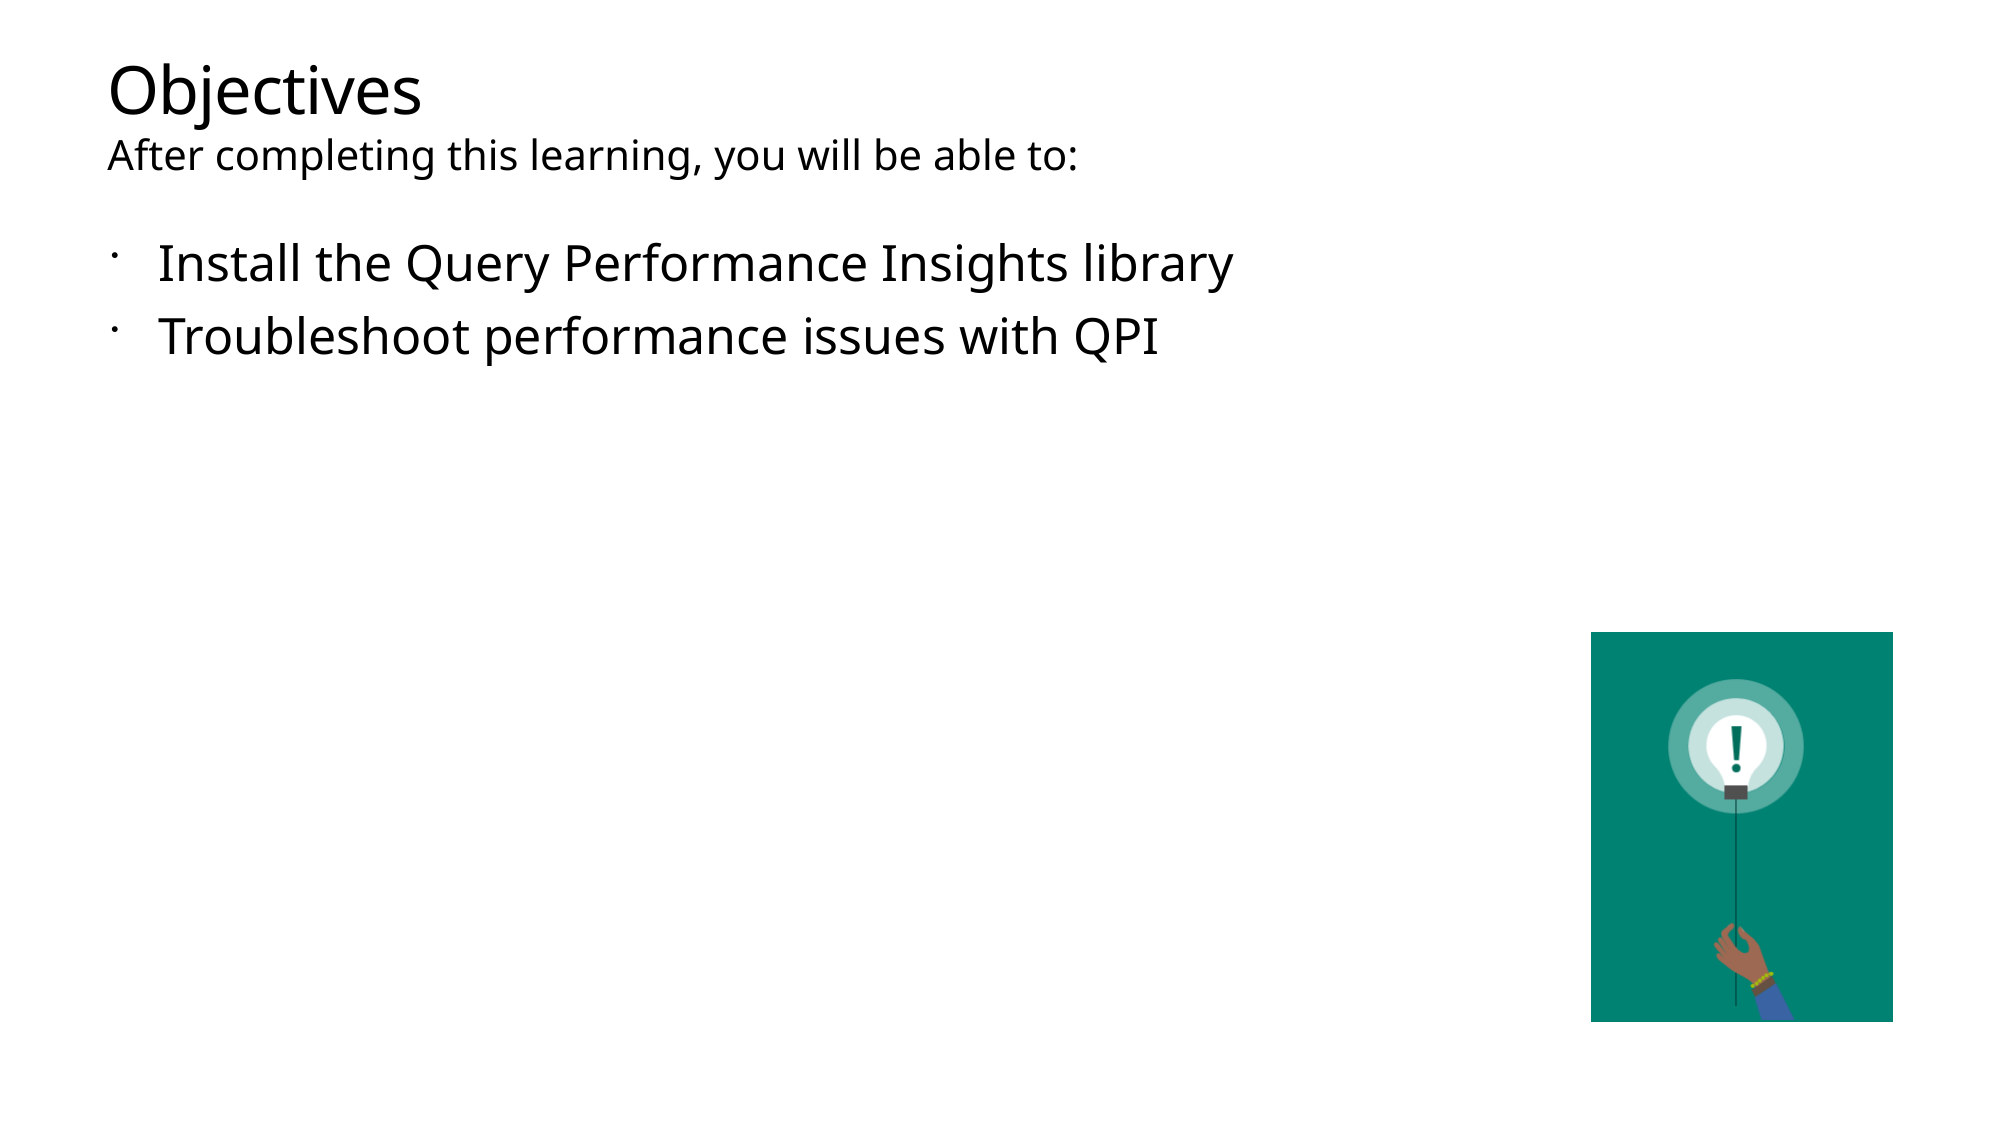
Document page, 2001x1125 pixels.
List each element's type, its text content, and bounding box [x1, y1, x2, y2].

list Install the Query Performance Insights library Troubleshoot performance issues with QPI [107, 230, 1893, 1022]
title Objectives [107, 52, 1893, 128]
picture [1591, 632, 1893, 1022]
subtitle After completing this learning, you will be able to: [107, 128, 1893, 205]
